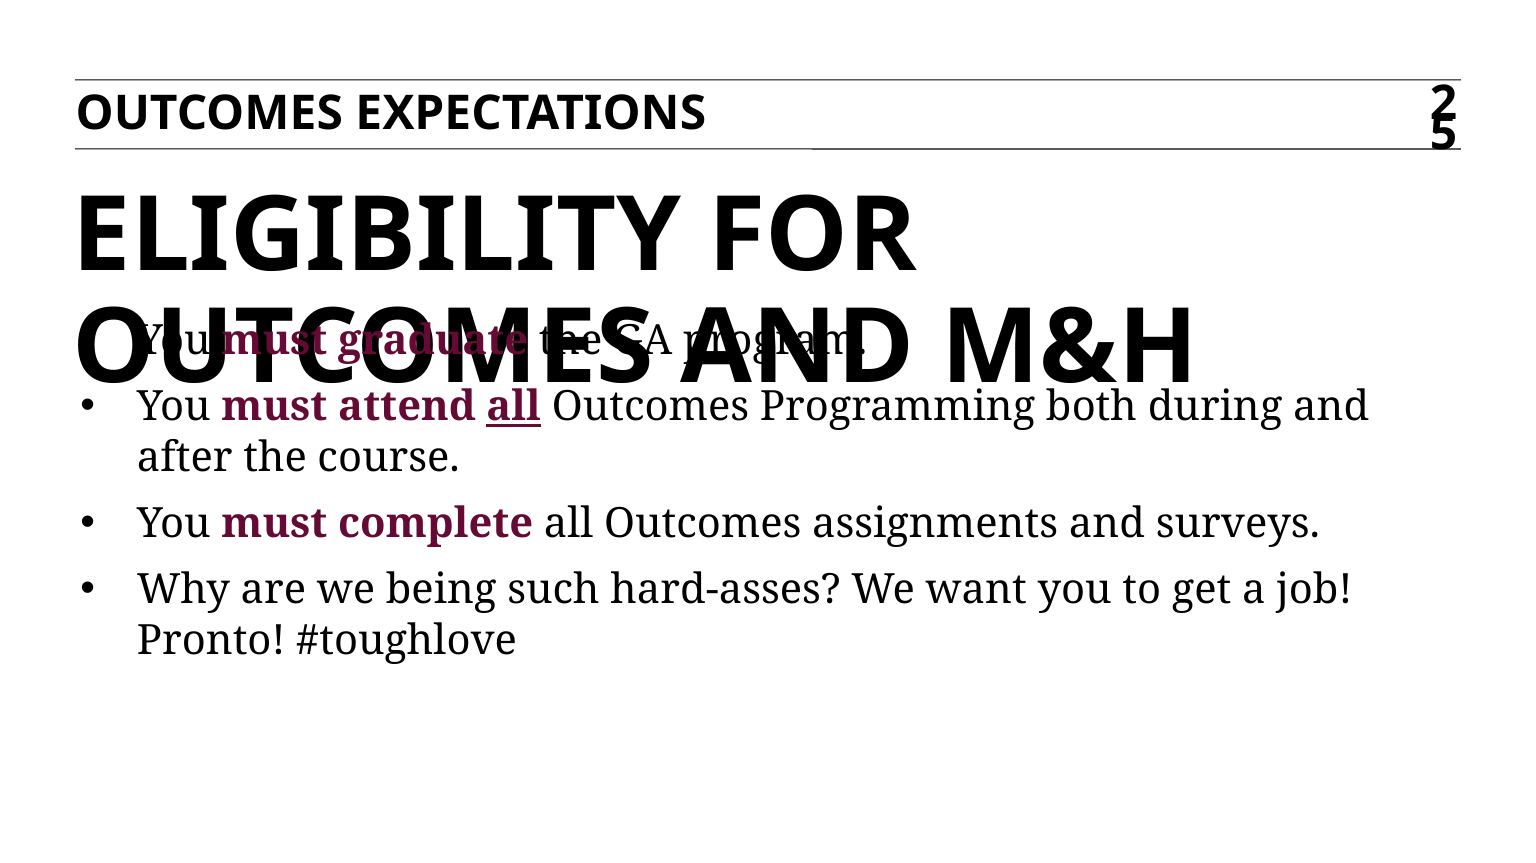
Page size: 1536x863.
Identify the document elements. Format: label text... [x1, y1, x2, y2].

list Outcomes Expectations [60, 81, 1231, 132]
title Eligibility for Outcomes and M&H [72, 174, 1406, 507]
list You must graduate the GA program. You must attend all Outcomes Programming both during and after the course. You must complete all Outcomes assignments and surveys. Why are we being such hard-asses? We want you to get a job! Pronto! #toughlove [80, 306, 1462, 799]
slide_number 25 [1419, 86, 1461, 138]
